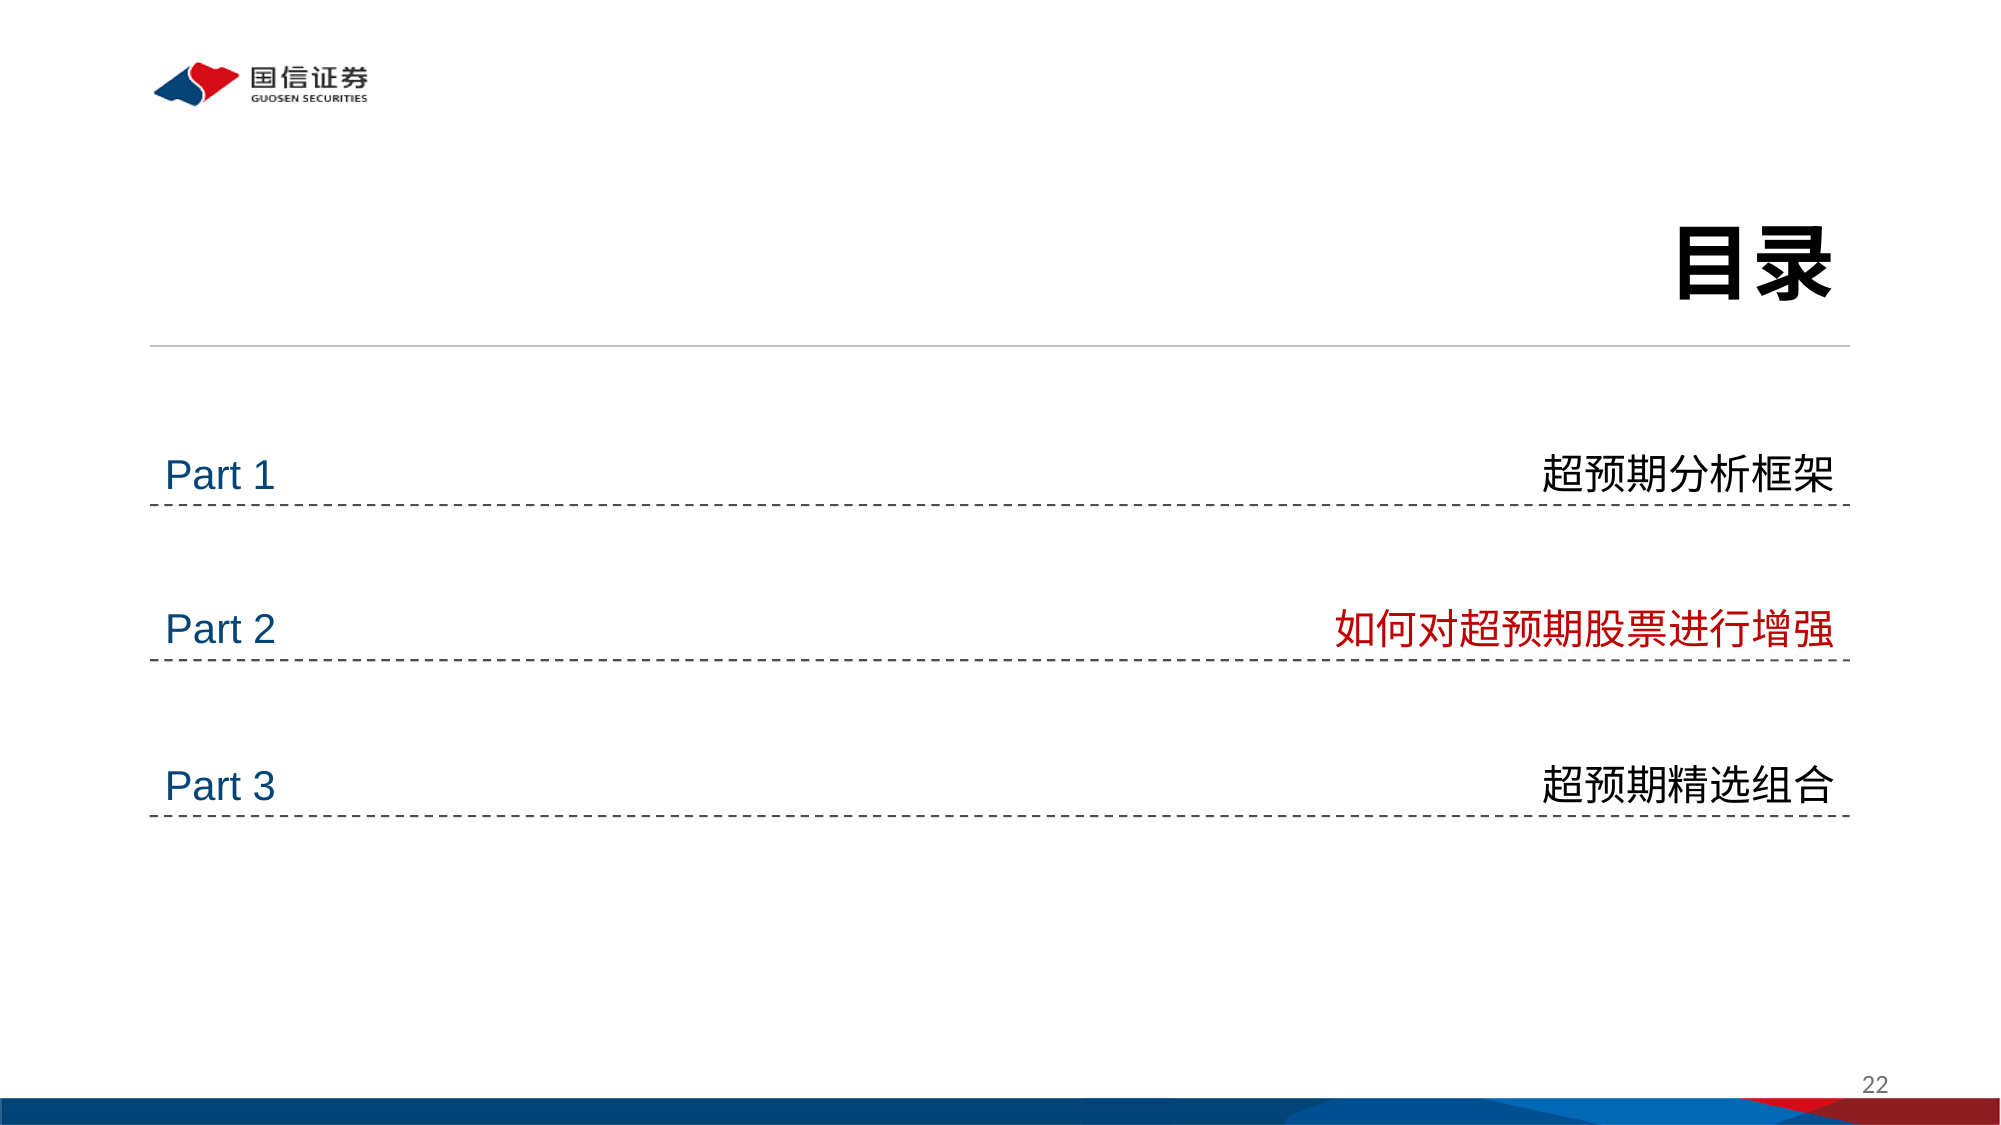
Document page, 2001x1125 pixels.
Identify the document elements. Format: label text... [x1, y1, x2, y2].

text_box 超预期精选组合 [1007, 685, 1850, 817]
picture [151, 56, 372, 112]
picture [0, 1096, 2001, 1125]
text_box Part 3 [150, 685, 416, 816]
text_box 目录 [1601, 202, 1850, 318]
text_box 如何对超预期股票进行增强 [1007, 529, 1850, 661]
text_box Part 2 [150, 529, 417, 660]
text_box Part 1 [149, 373, 416, 506]
slide_number 22 [1799, 1052, 1904, 1113]
text_box 超预期分析框架 [1007, 373, 1850, 506]
